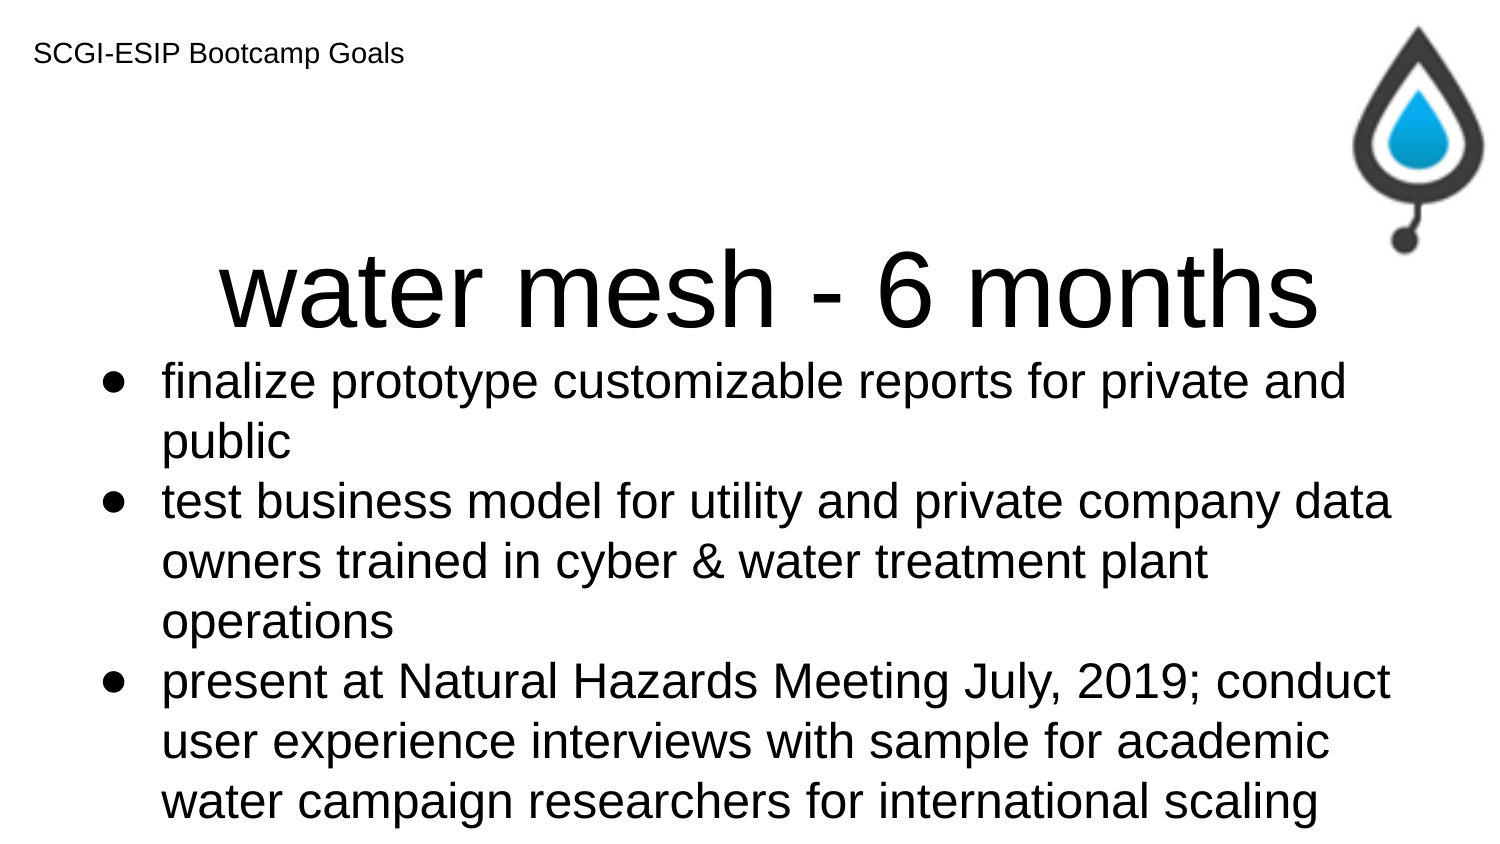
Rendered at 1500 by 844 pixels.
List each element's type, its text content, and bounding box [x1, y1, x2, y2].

picture [1311, 7, 1500, 294]
title water mesh - 6 months finalize prototype customizable reports for private and public test business model for utility and private company data owners trained in cyber & water treatment plant operations present at Natural Hazards Meeting July, 2019; conduct user experience interviews with sample for academic water campaign researchers for international scaling [71, 507, 1469, 844]
text_box SCGI-ESIP Bootcamp Goals [18, 19, 969, 131]
